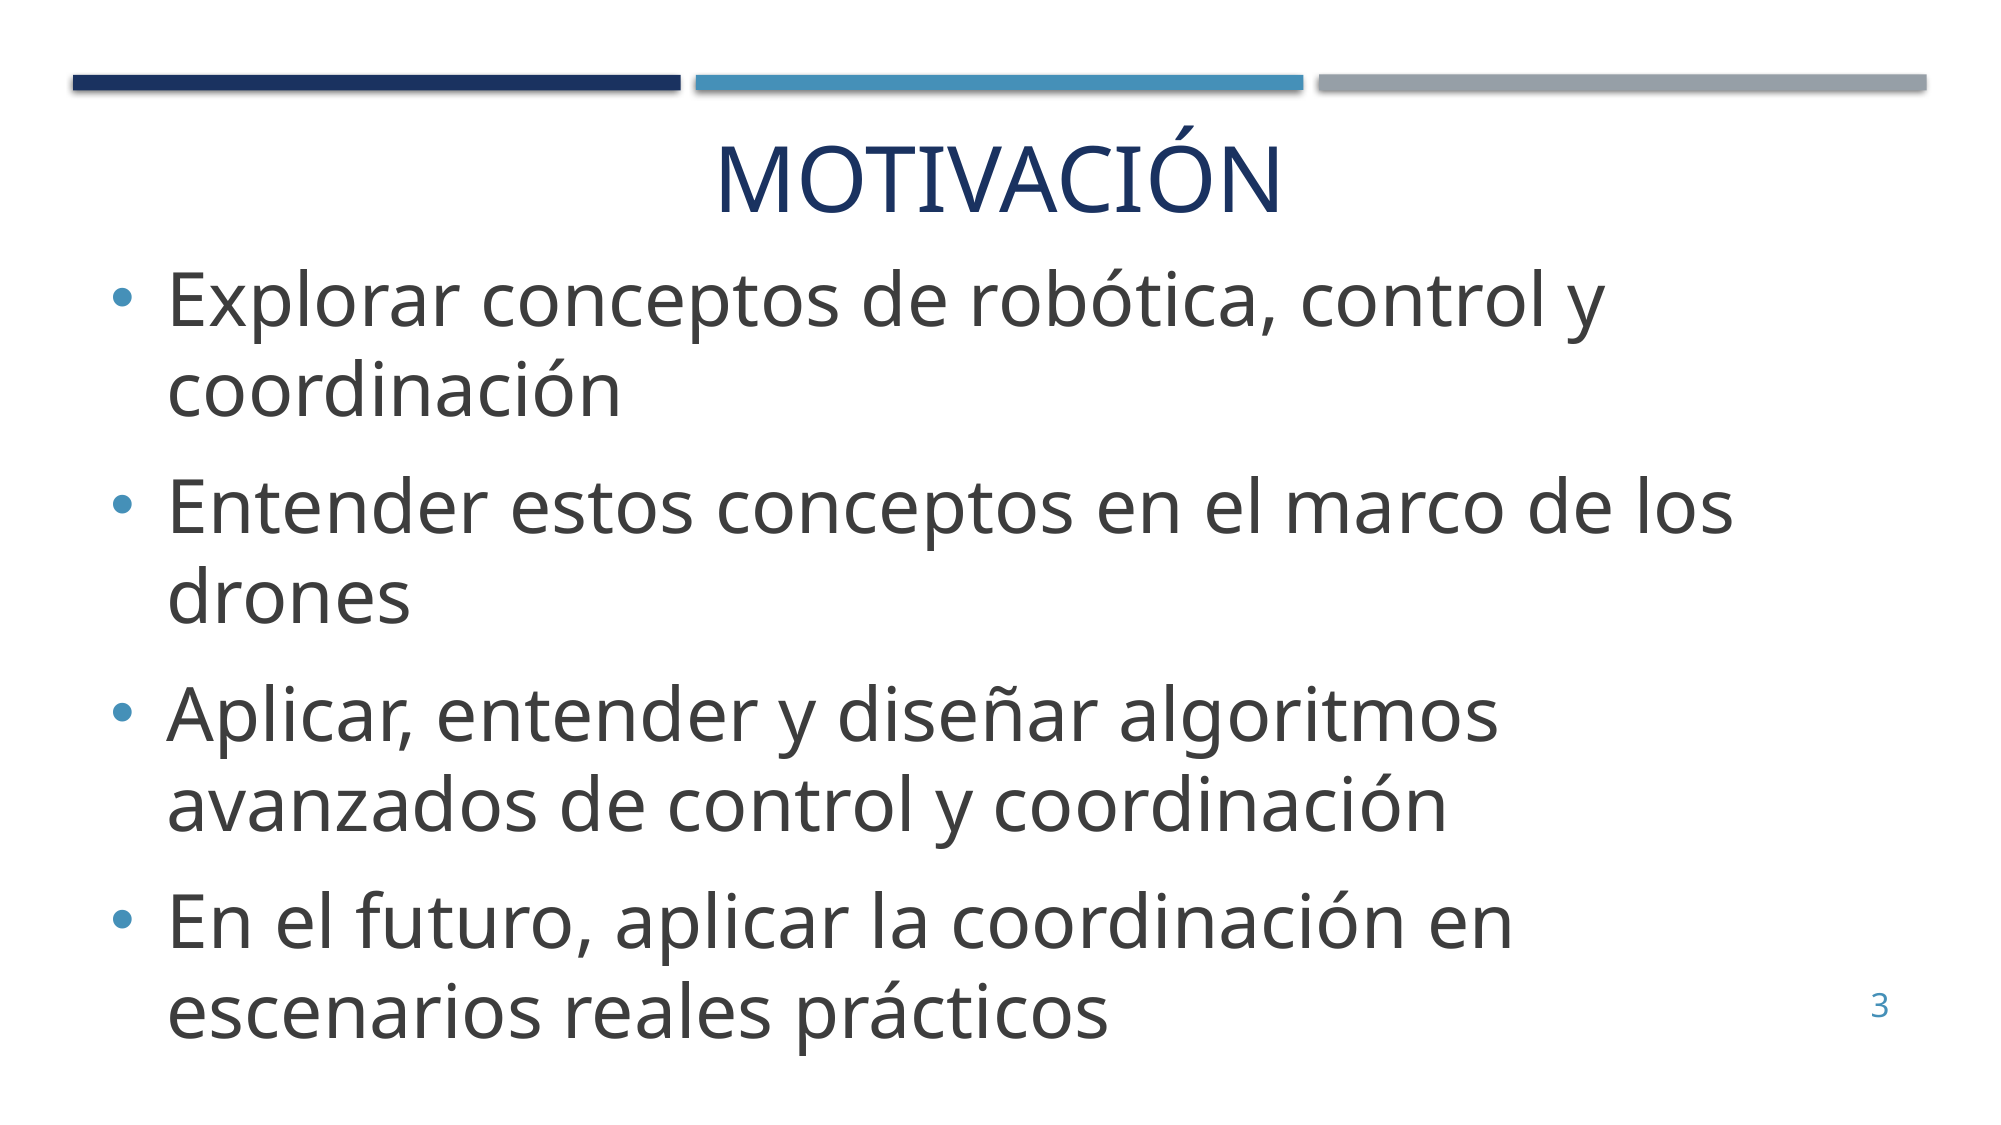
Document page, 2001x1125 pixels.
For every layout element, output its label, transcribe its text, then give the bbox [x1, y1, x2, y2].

list Explorar conceptos de robótica, control y coordinación Entender estos conceptos en el marco de los drones Aplicar, entender y diseñar algoritmos avanzados de control y coordinación En el futuro, aplicar la coordinación en escenarios reales prácticos [95, 228, 1905, 1077]
title Motivación [95, 94, 1905, 228]
slide_number 3 [1732, 977, 1905, 1037]
